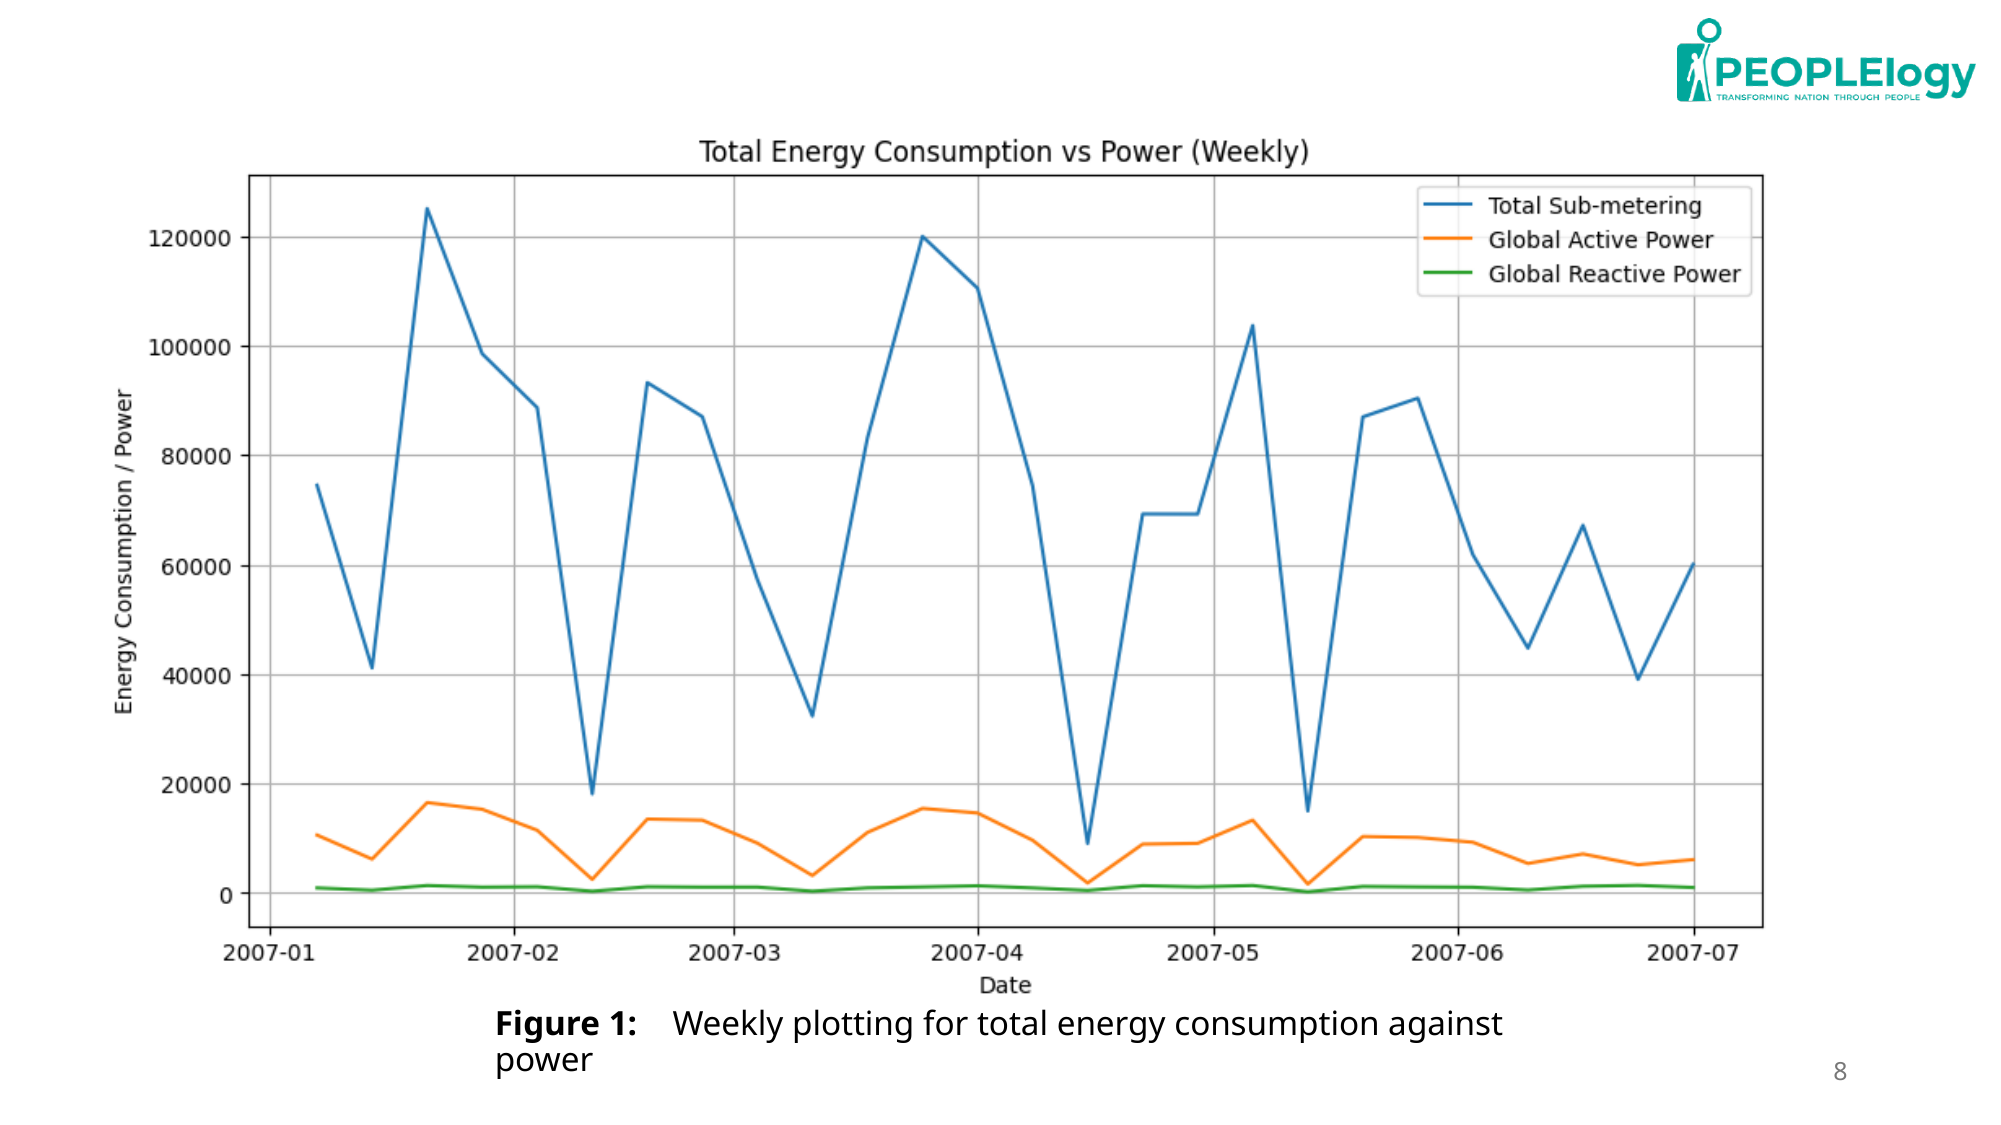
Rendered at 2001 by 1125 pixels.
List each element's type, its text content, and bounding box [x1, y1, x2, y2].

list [99, 122, 1777, 1014]
text_box Figure 1: Weekly plotting for total energy consumption against power [479, 1014, 1616, 1093]
slide_number 8 [1412, 1042, 1863, 1103]
picture [1676, 18, 1976, 102]
